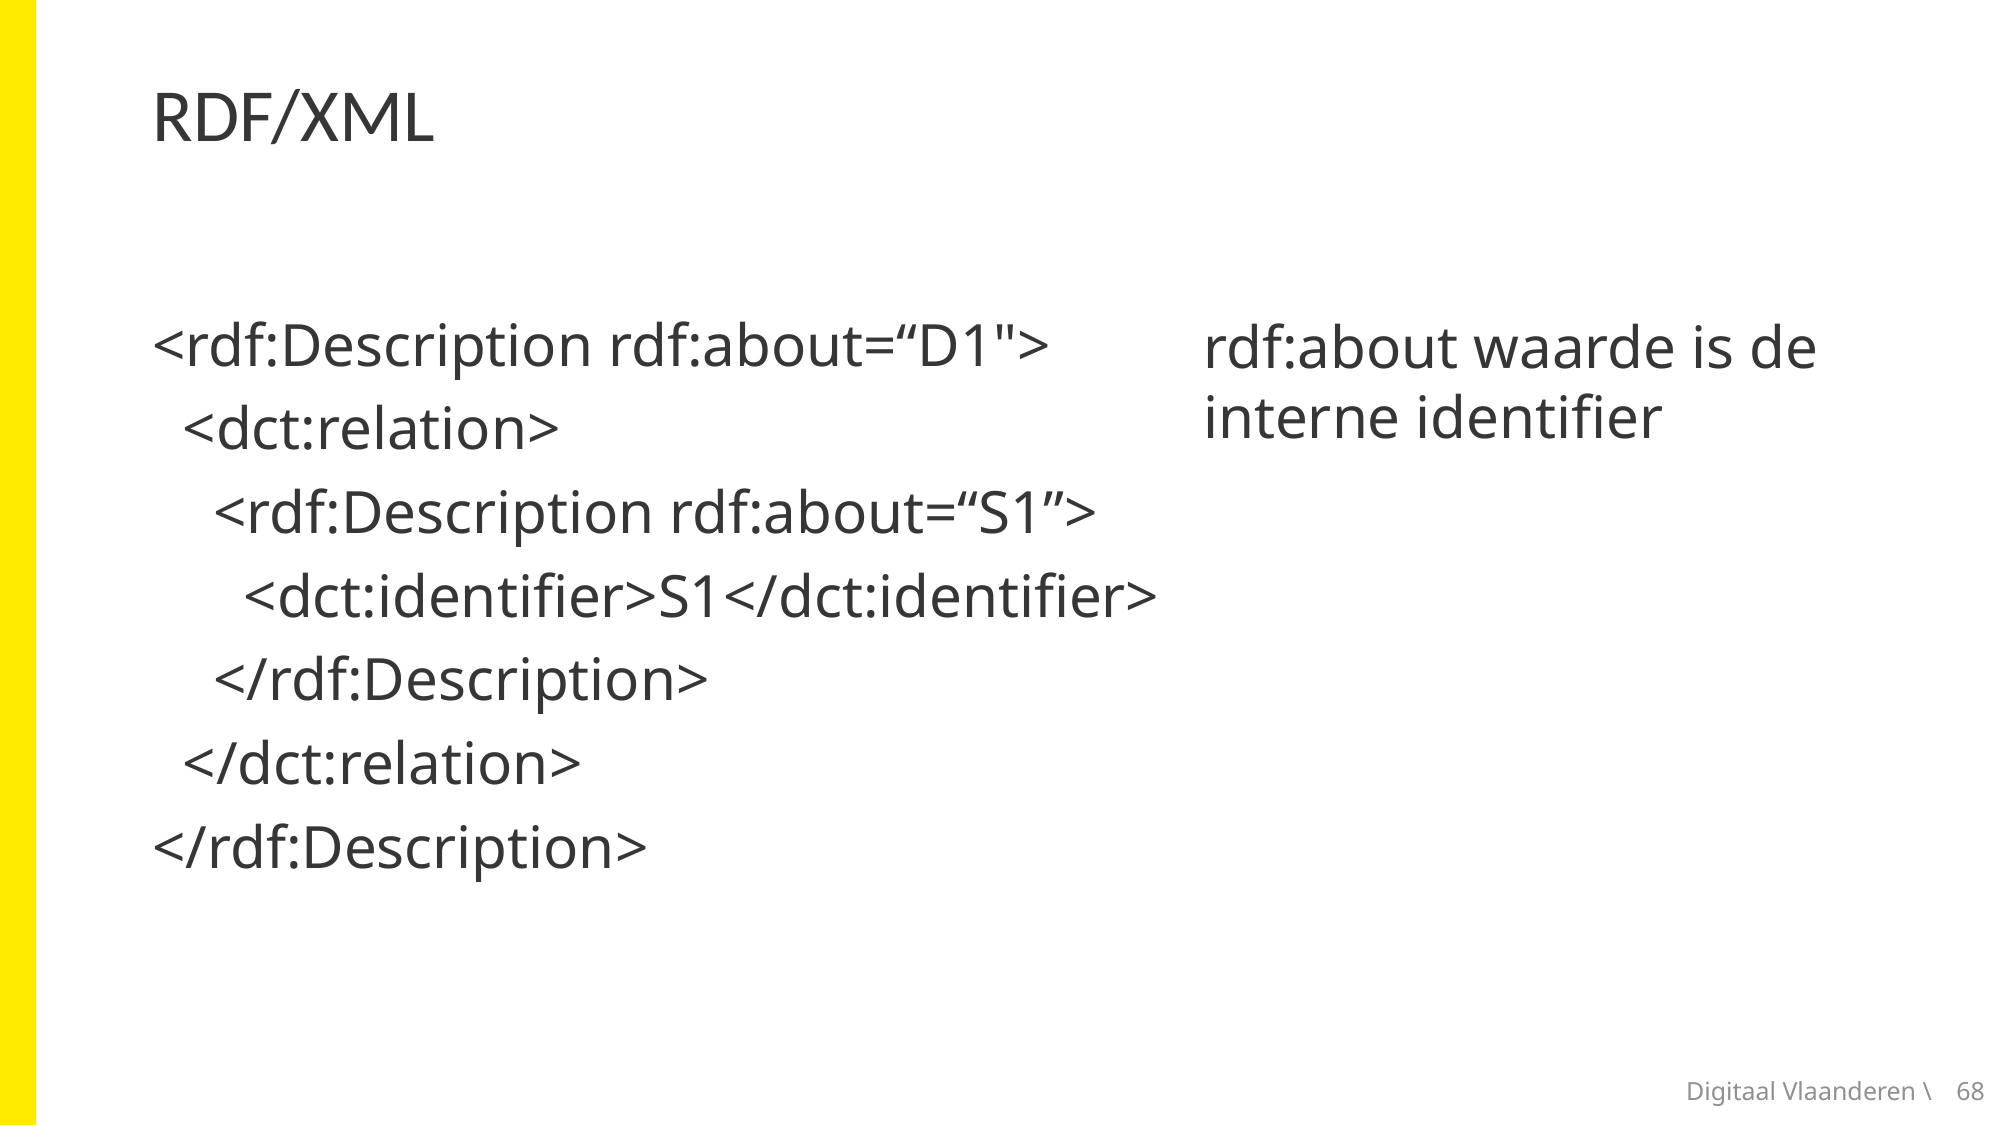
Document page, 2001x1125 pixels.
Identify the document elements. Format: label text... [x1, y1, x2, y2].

list <rdf:Description rdf:about=“D1"> <dct:relation> <rdf:Description rdf:about=“S1”> <dct:identifier>S1</dct:identifier> </rdf:Description> </dct:relation> </rdf:Description> [137, 308, 1863, 1014]
footer Digitaal Vlaanderen \ [1608, 1062, 1862, 1123]
slide_number 68 [1862, 1062, 2000, 1123]
title RDF/XML [137, 59, 1863, 176]
text_box rdf:about waarde is de interne identifier [1188, 302, 1905, 458]
